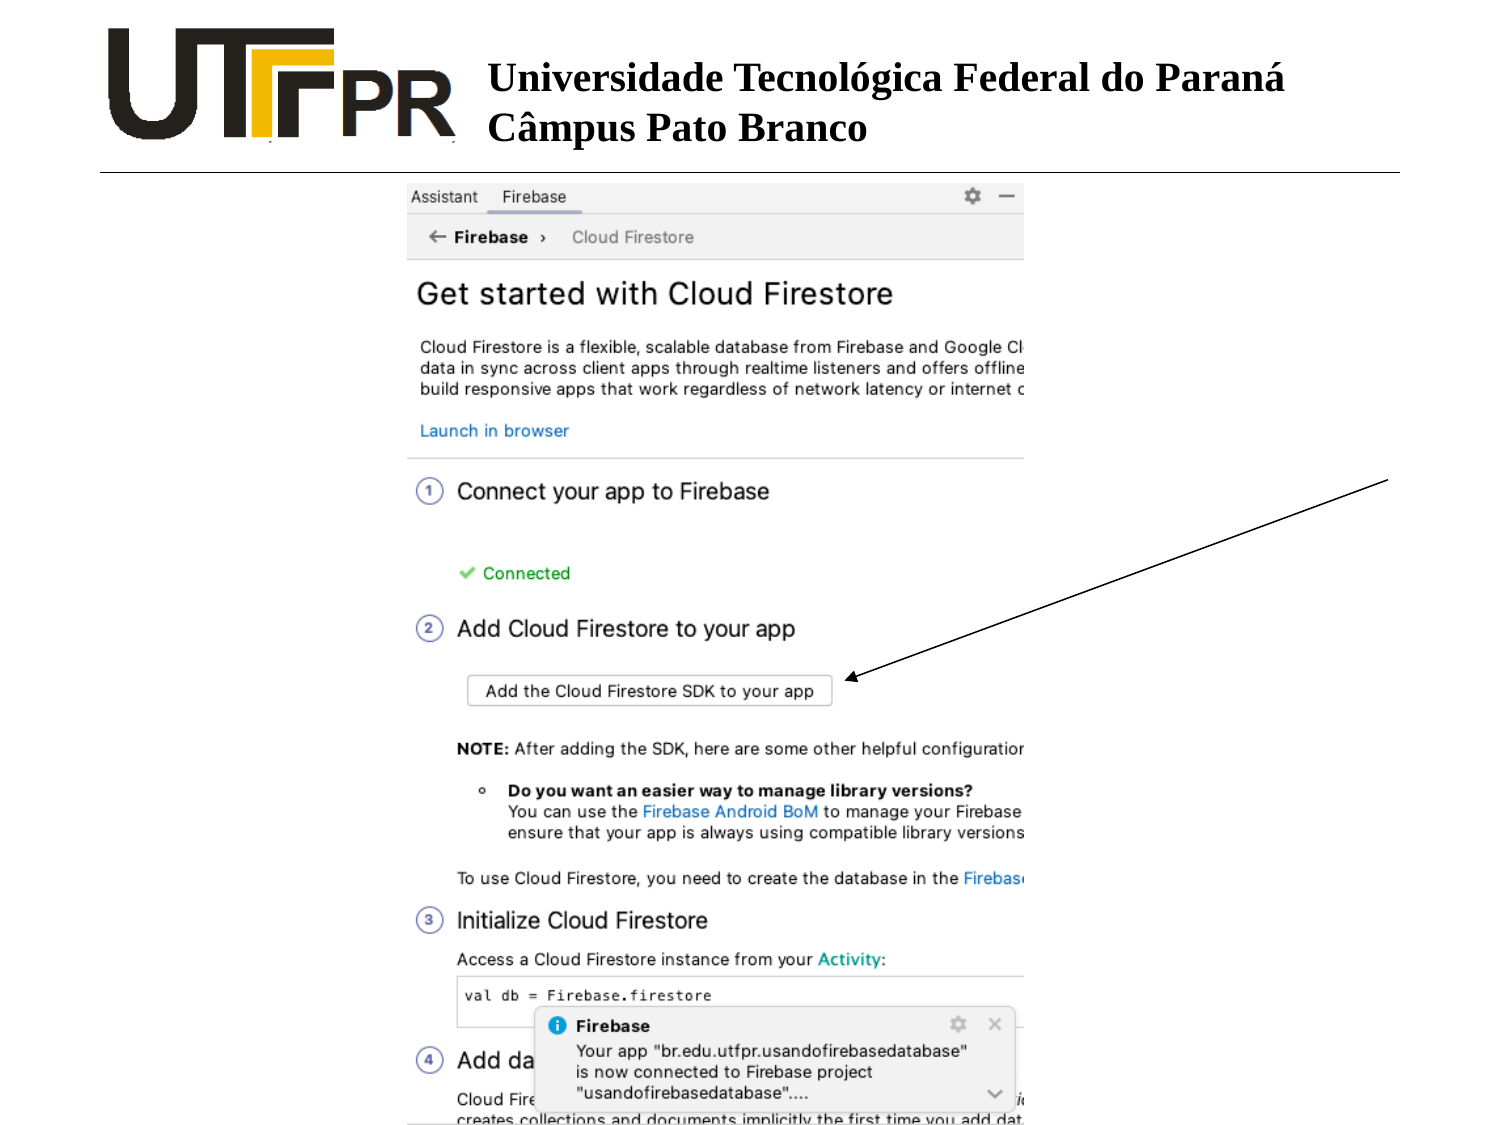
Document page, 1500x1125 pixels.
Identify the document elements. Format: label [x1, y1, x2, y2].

picture [106, 26, 461, 143]
picture [407, 182, 1024, 1125]
text_box [844, 479, 1389, 681]
